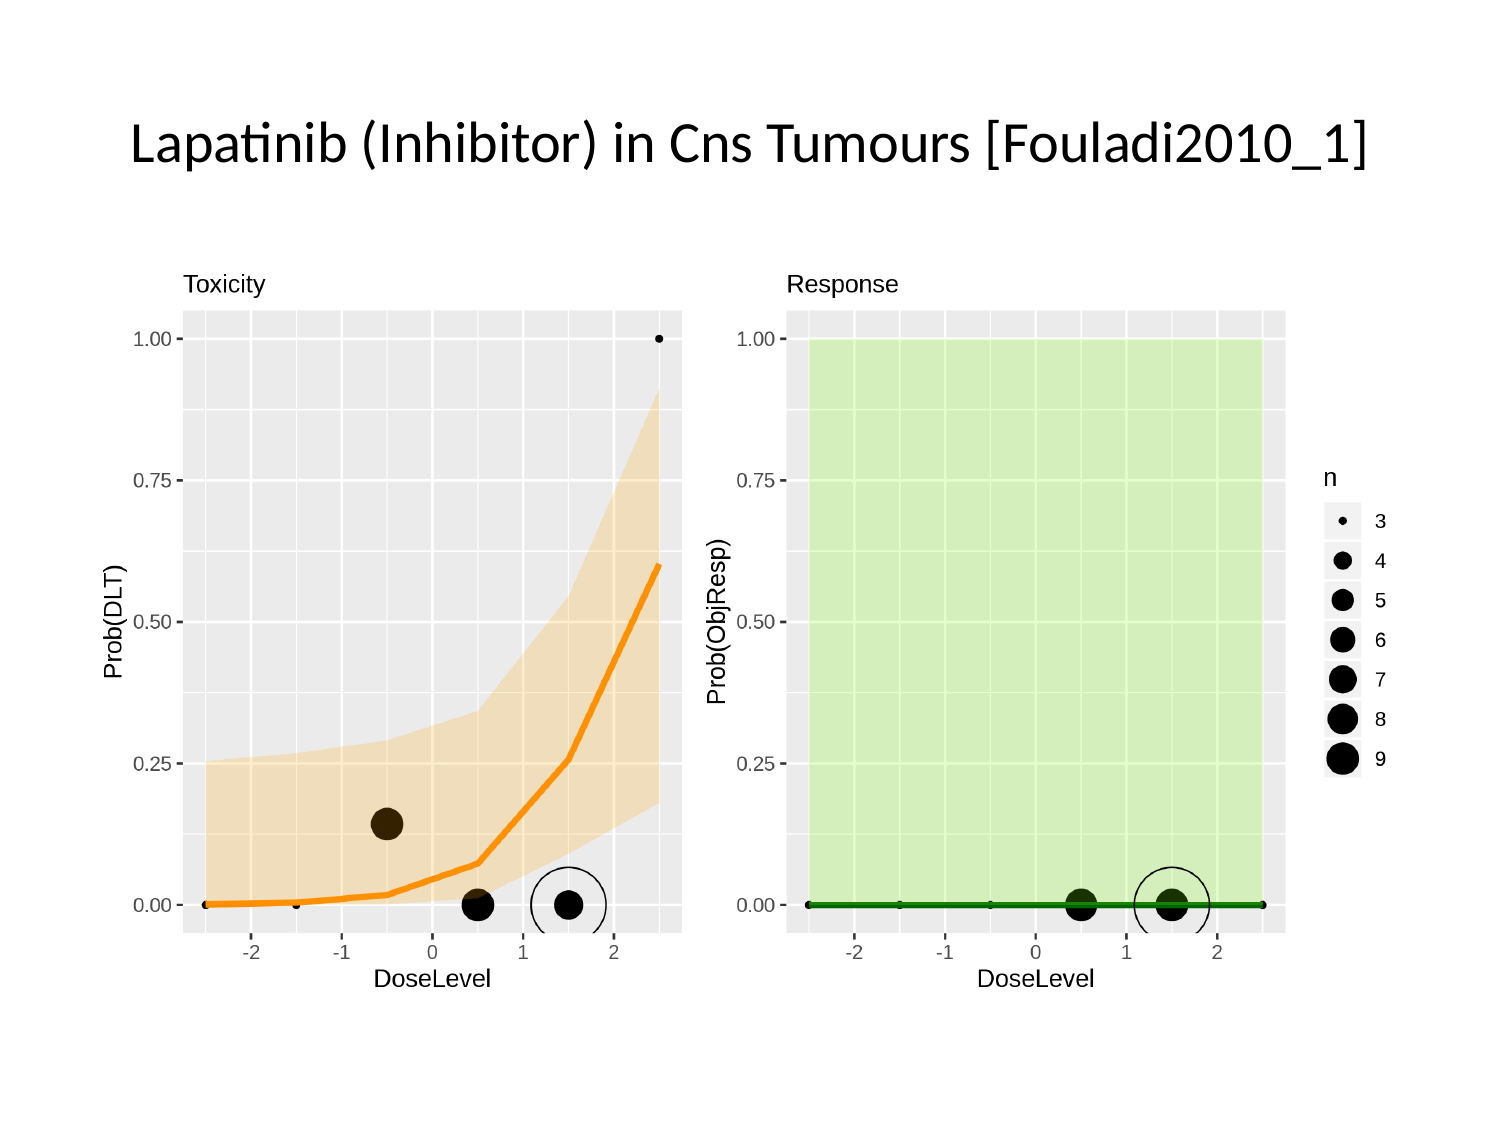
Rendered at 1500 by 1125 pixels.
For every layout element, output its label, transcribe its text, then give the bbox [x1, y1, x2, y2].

picture [91, 262, 1411, 1005]
title Lapatinib (Inhibitor) in Cns Tumours [Fouladi2010_1] [75, 45, 1425, 233]
